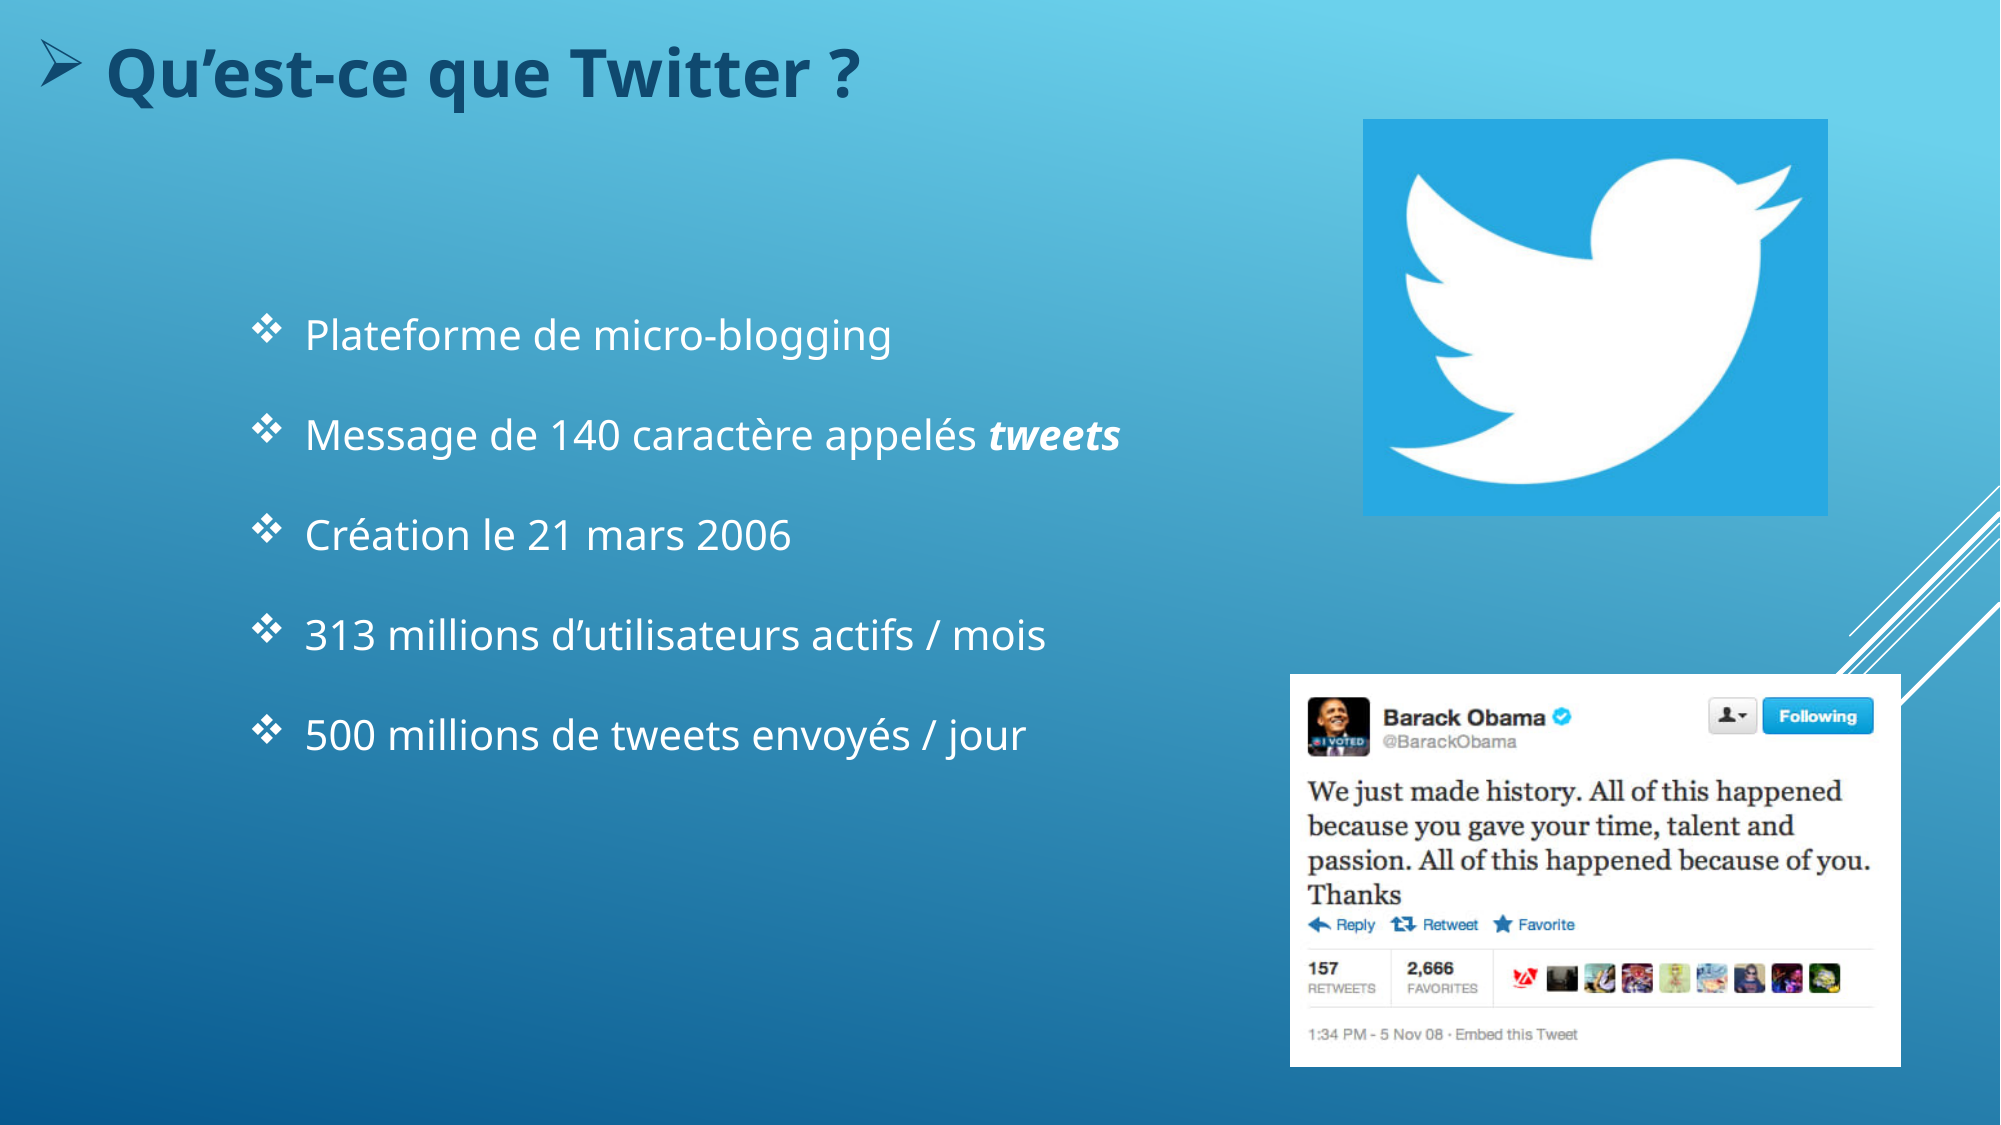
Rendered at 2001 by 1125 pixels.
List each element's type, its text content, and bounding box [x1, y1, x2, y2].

text_box Plateforme de micro-blogging Message de 140 caractère appelés tweets Création le 21 mars 2006 313 millions d’utilisateurs actifs / mois 500 millions de tweets envoyés / jour [83, 201, 1976, 1117]
picture [1290, 674, 1901, 1068]
picture [1363, 119, 1828, 516]
text_box Qu’est-ce que Twitter ? [20, 23, 1950, 119]
